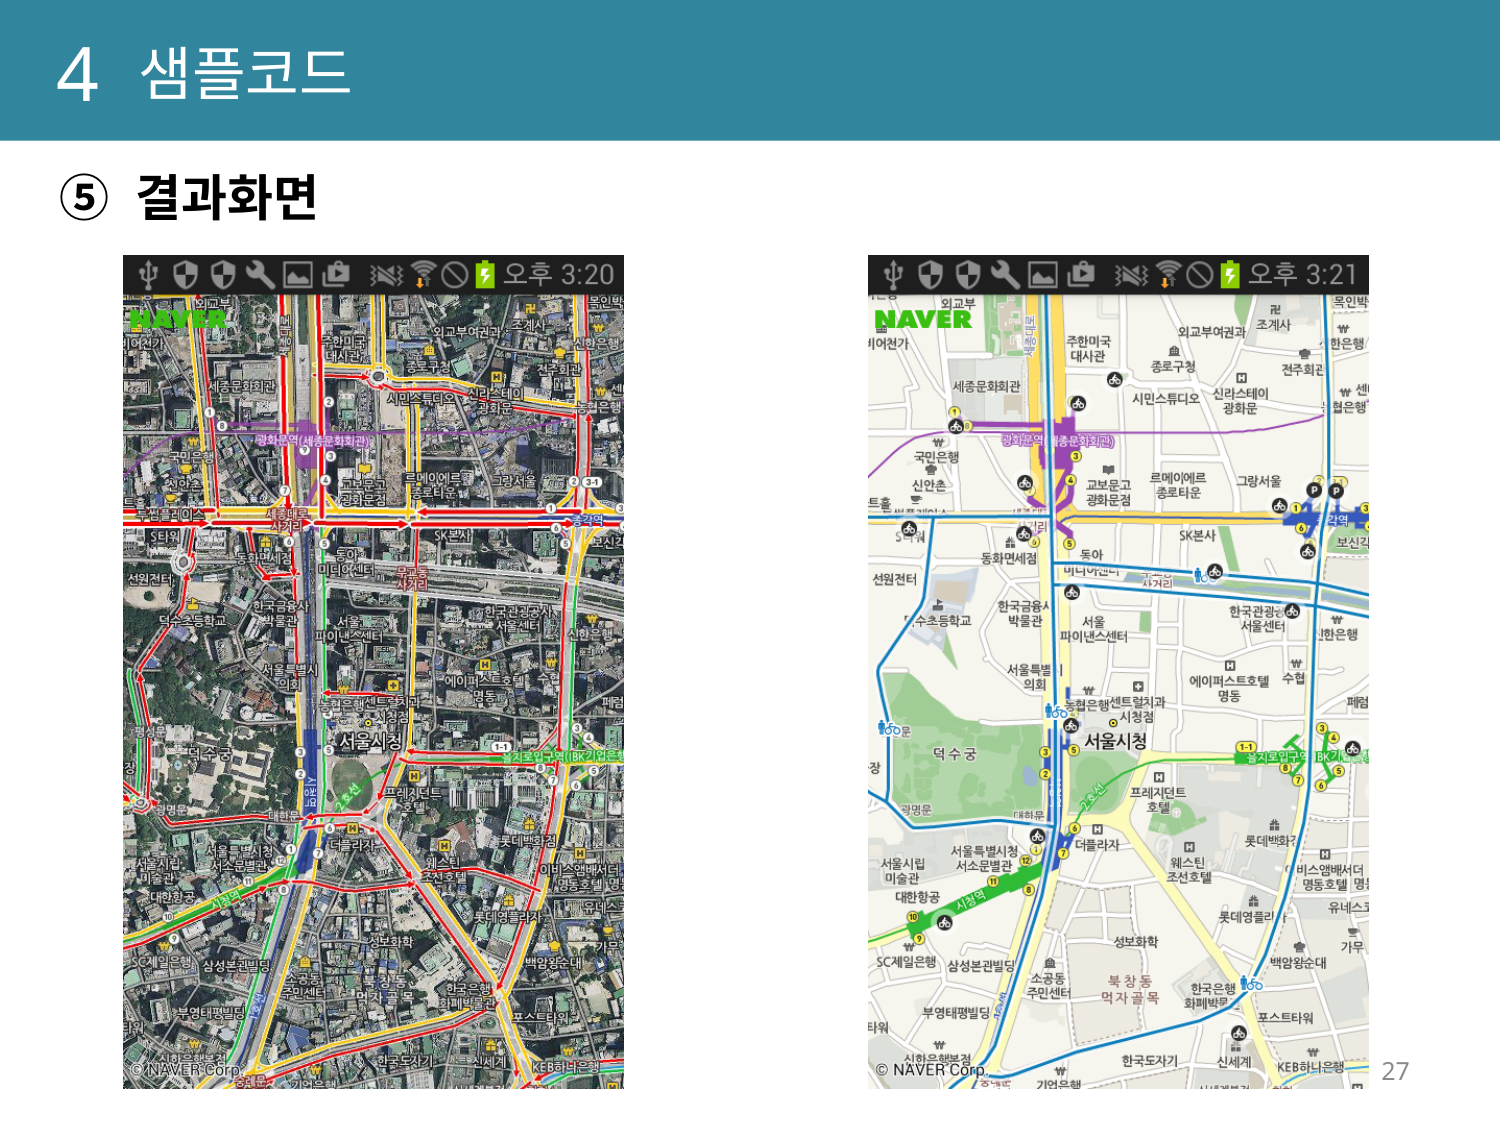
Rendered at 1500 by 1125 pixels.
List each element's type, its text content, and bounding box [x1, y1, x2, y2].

slide_number 27 [1074, 1042, 1425, 1103]
text_box 4 [41, 19, 124, 125]
text_box [0, 0, 1500, 143]
picture [867, 255, 1369, 1089]
text_box 샘플코드 [123, 29, 1046, 115]
text_box ⑤ 결과화면 [44, 159, 1427, 234]
picture [123, 255, 625, 1089]
